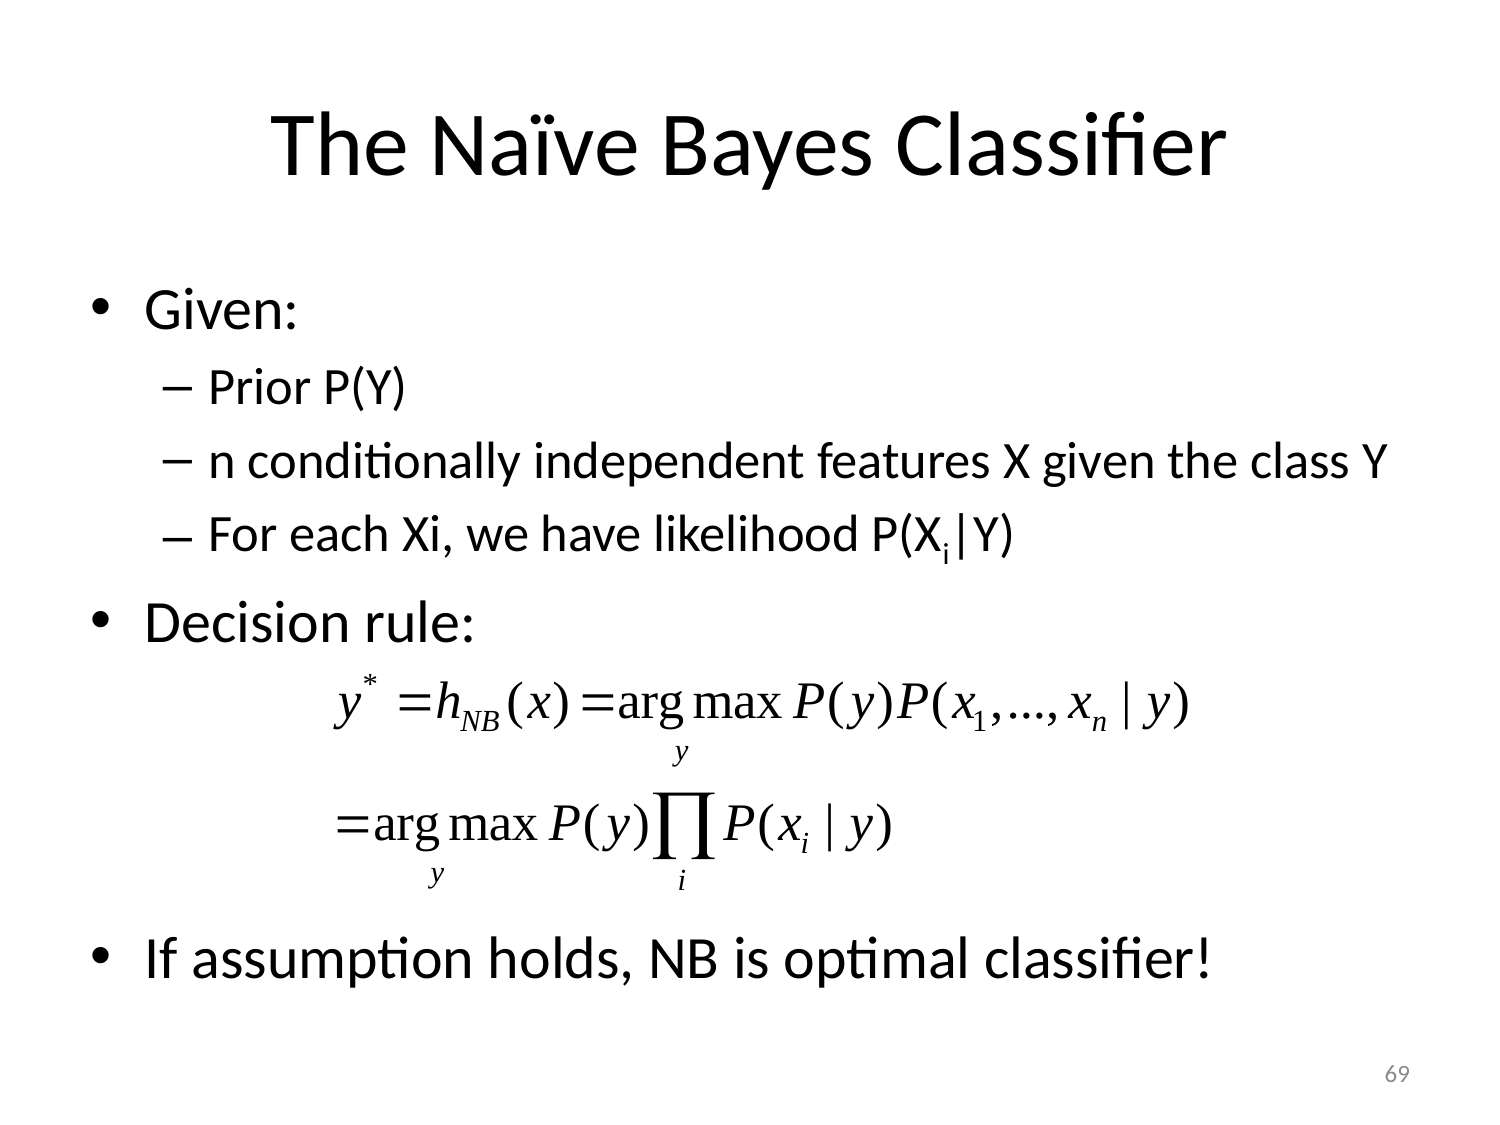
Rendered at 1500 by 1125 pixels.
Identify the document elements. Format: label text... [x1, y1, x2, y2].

list Given: Prior P(Y) n conditionally independent features X given the class Y For each Xi, we have likelihood P(Xi|Y) Decision rule: If assumption holds, NB is optimal classifier! [75, 262, 1425, 1005]
title The Naïve Bayes Classifier [75, 45, 1425, 233]
slide_number 69 [1074, 1042, 1425, 1103]
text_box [324, 662, 1201, 901]
